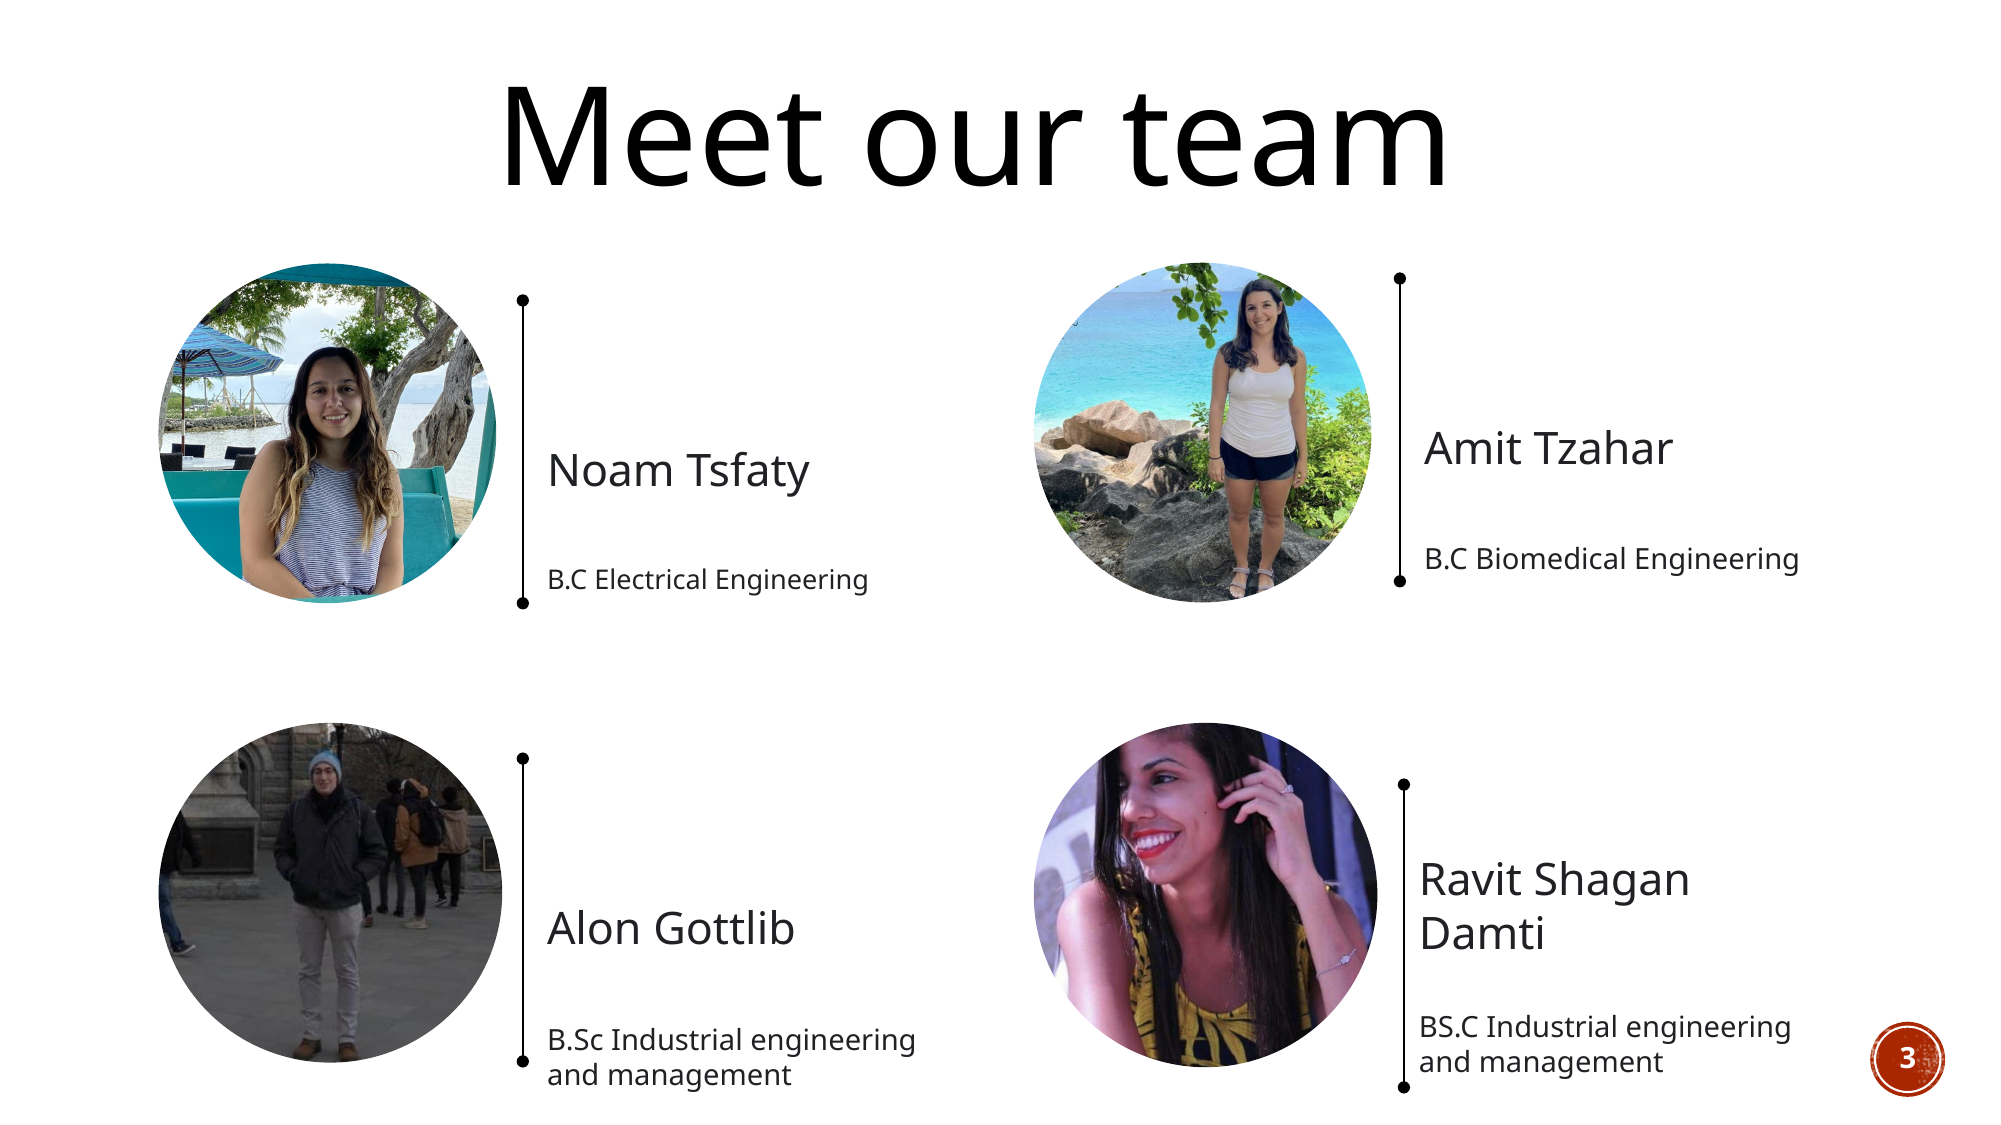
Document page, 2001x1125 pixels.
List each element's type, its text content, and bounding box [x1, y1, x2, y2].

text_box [1033, 262, 1824, 620]
slide_number ‹#› [1855, 1028, 1961, 1089]
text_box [1033, 722, 1819, 1088]
picture [1884, 1089, 1931, 1097]
text_box Meet our team [343, 33, 1608, 128]
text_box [158, 722, 956, 1101]
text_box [158, 263, 906, 642]
picture [1887, 1021, 1929, 1028]
